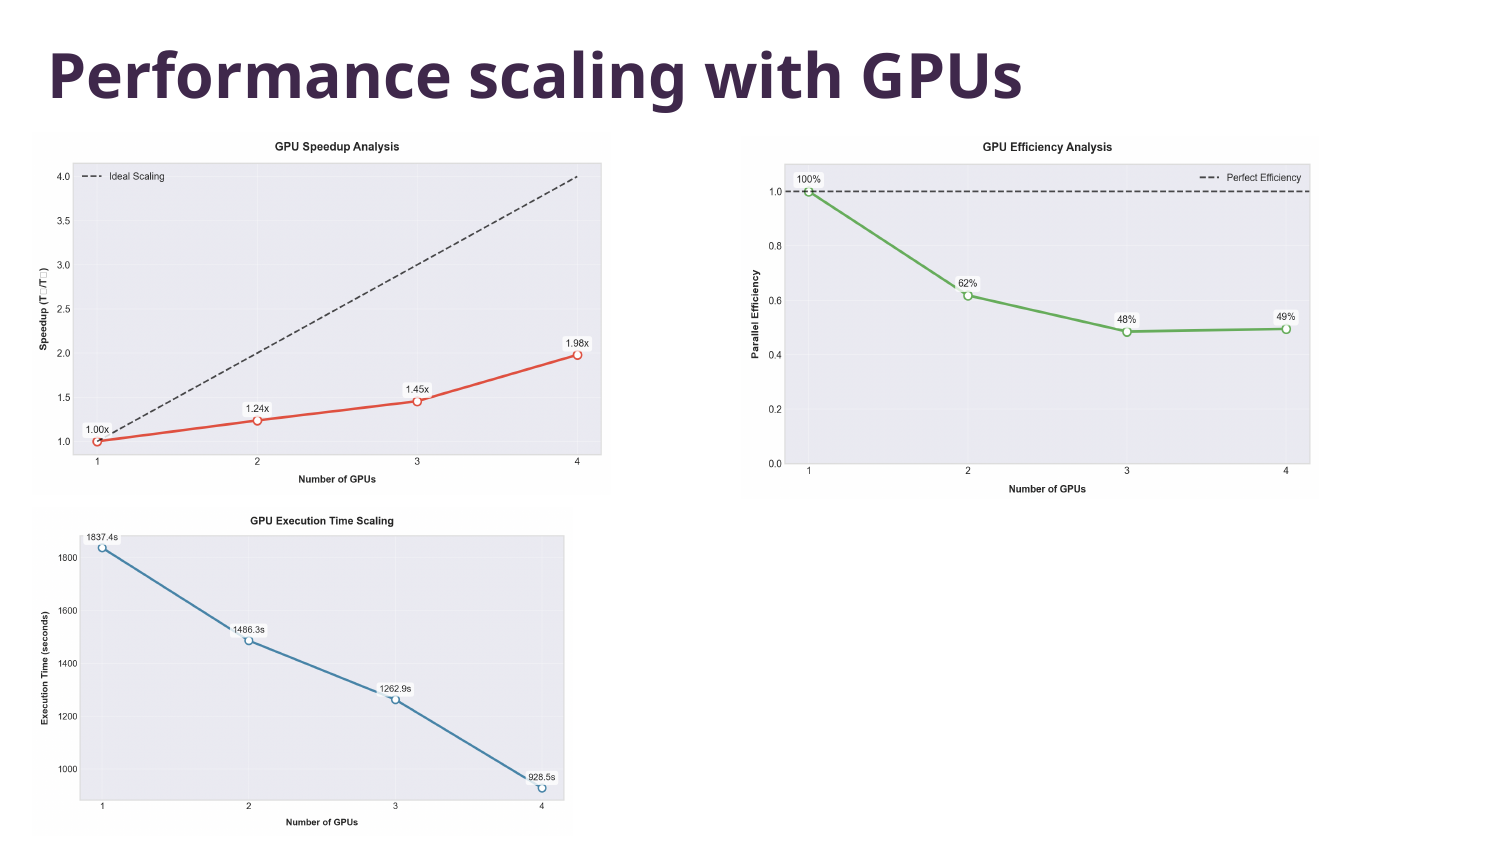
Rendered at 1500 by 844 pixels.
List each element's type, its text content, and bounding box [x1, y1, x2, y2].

picture [31, 132, 611, 495]
text_box [267, 127, 958, 183]
picture [31, 507, 573, 836]
text_box Performance scaling with GPUs [32, 21, 1341, 127]
picture [741, 136, 1319, 499]
